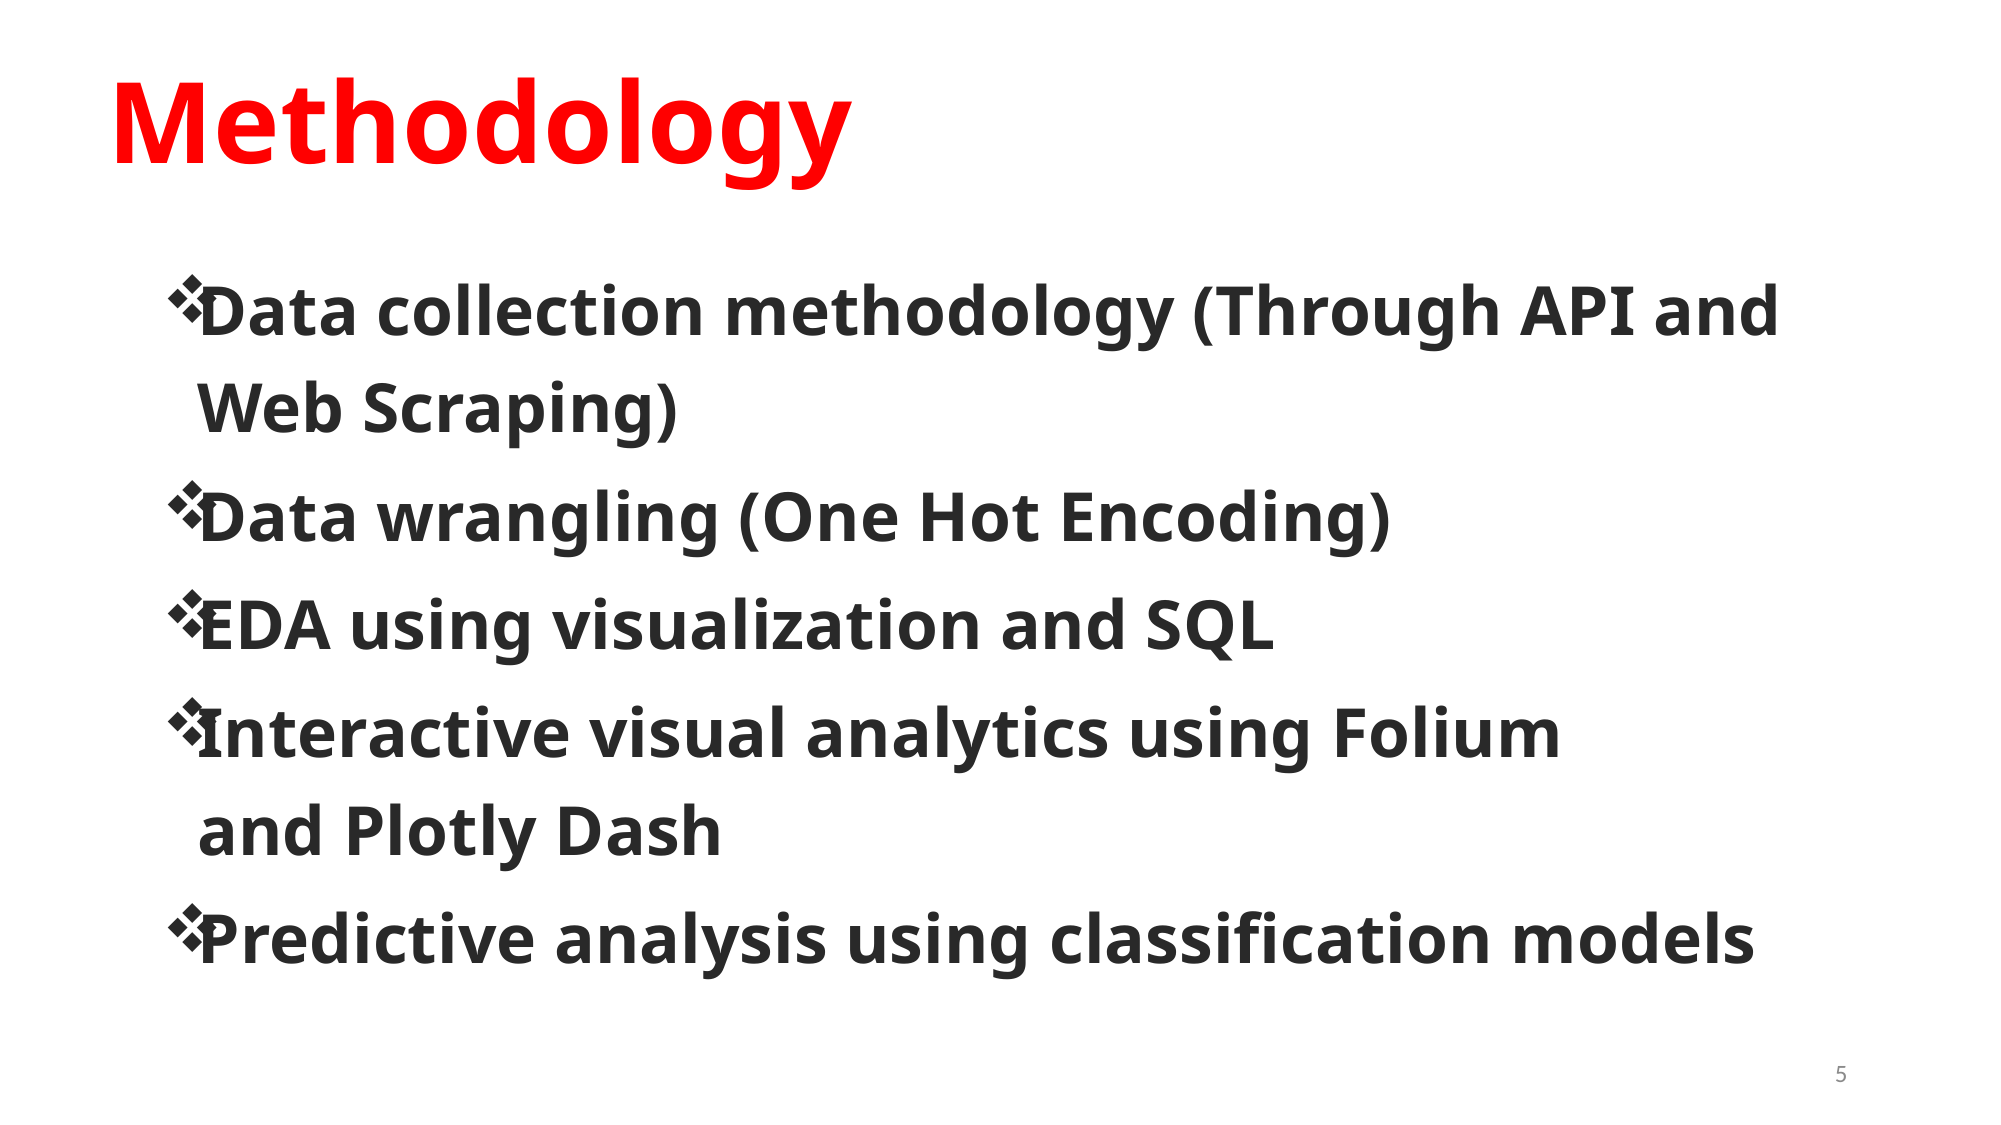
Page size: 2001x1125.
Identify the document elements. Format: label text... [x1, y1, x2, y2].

slide_number 5 [1412, 1042, 1863, 1103]
text_box Methodology [92, 81, 1818, 172]
text_box Data collection methodology (Through API and Web Scraping) Data wrangling (One Hot Encoding) EDA using visualization and SQL Interactive visual analytics using Folium and Plotly Dash Predictive analysis using classification models [147, 172, 1806, 1030]
